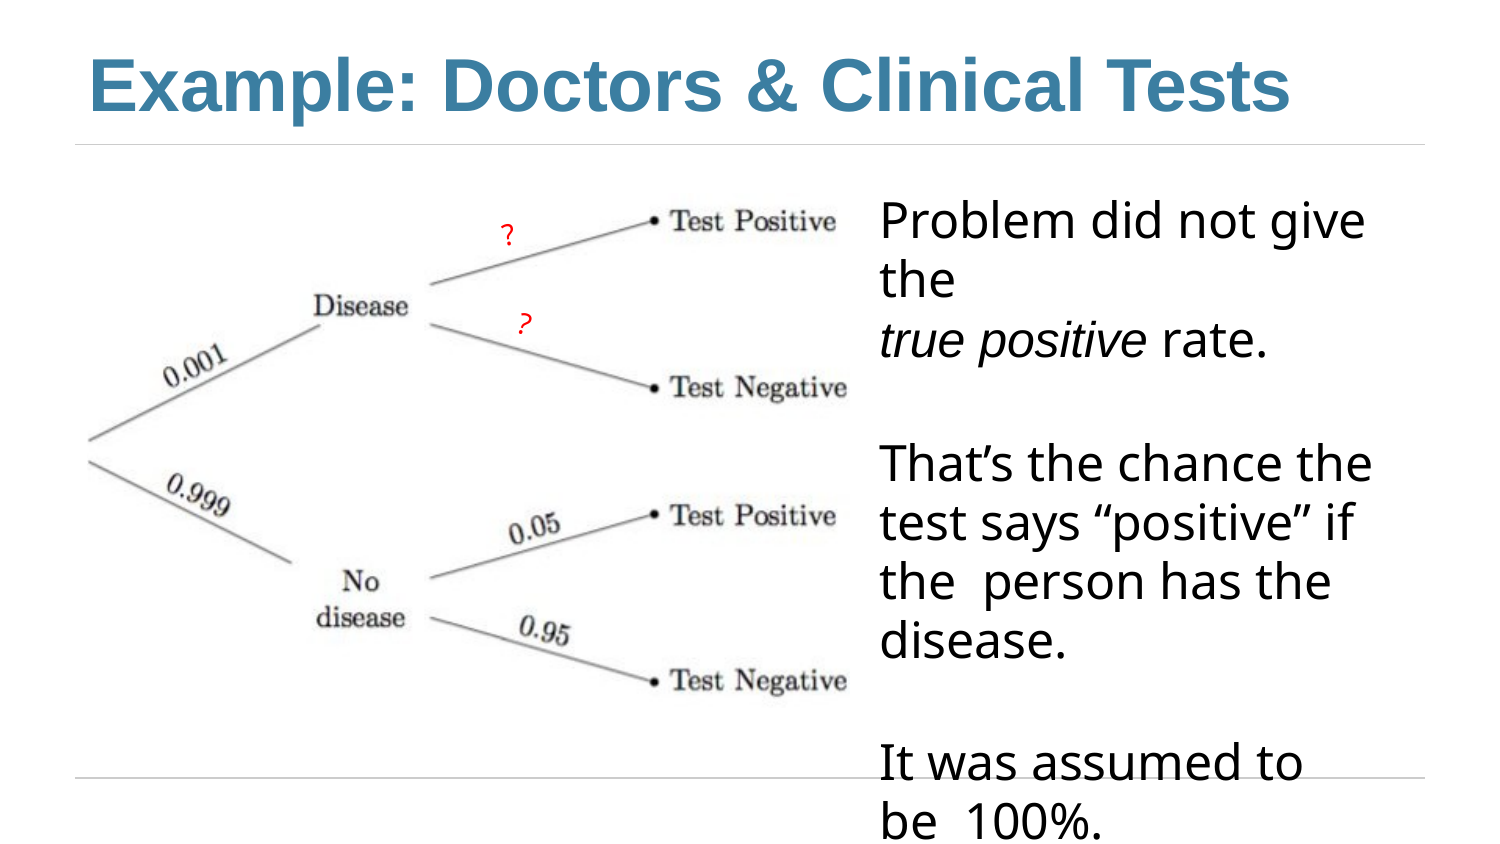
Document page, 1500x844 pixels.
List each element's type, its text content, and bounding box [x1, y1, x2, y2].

text_box Problem did not give the true positive rate. That’s the chance the test says “positive” if the person has the disease. It was assumed to be 100%. [877, 186, 1420, 844]
picture [87, 192, 851, 708]
title Example: Doctors & Clinical Tests [86, 34, 1301, 178]
